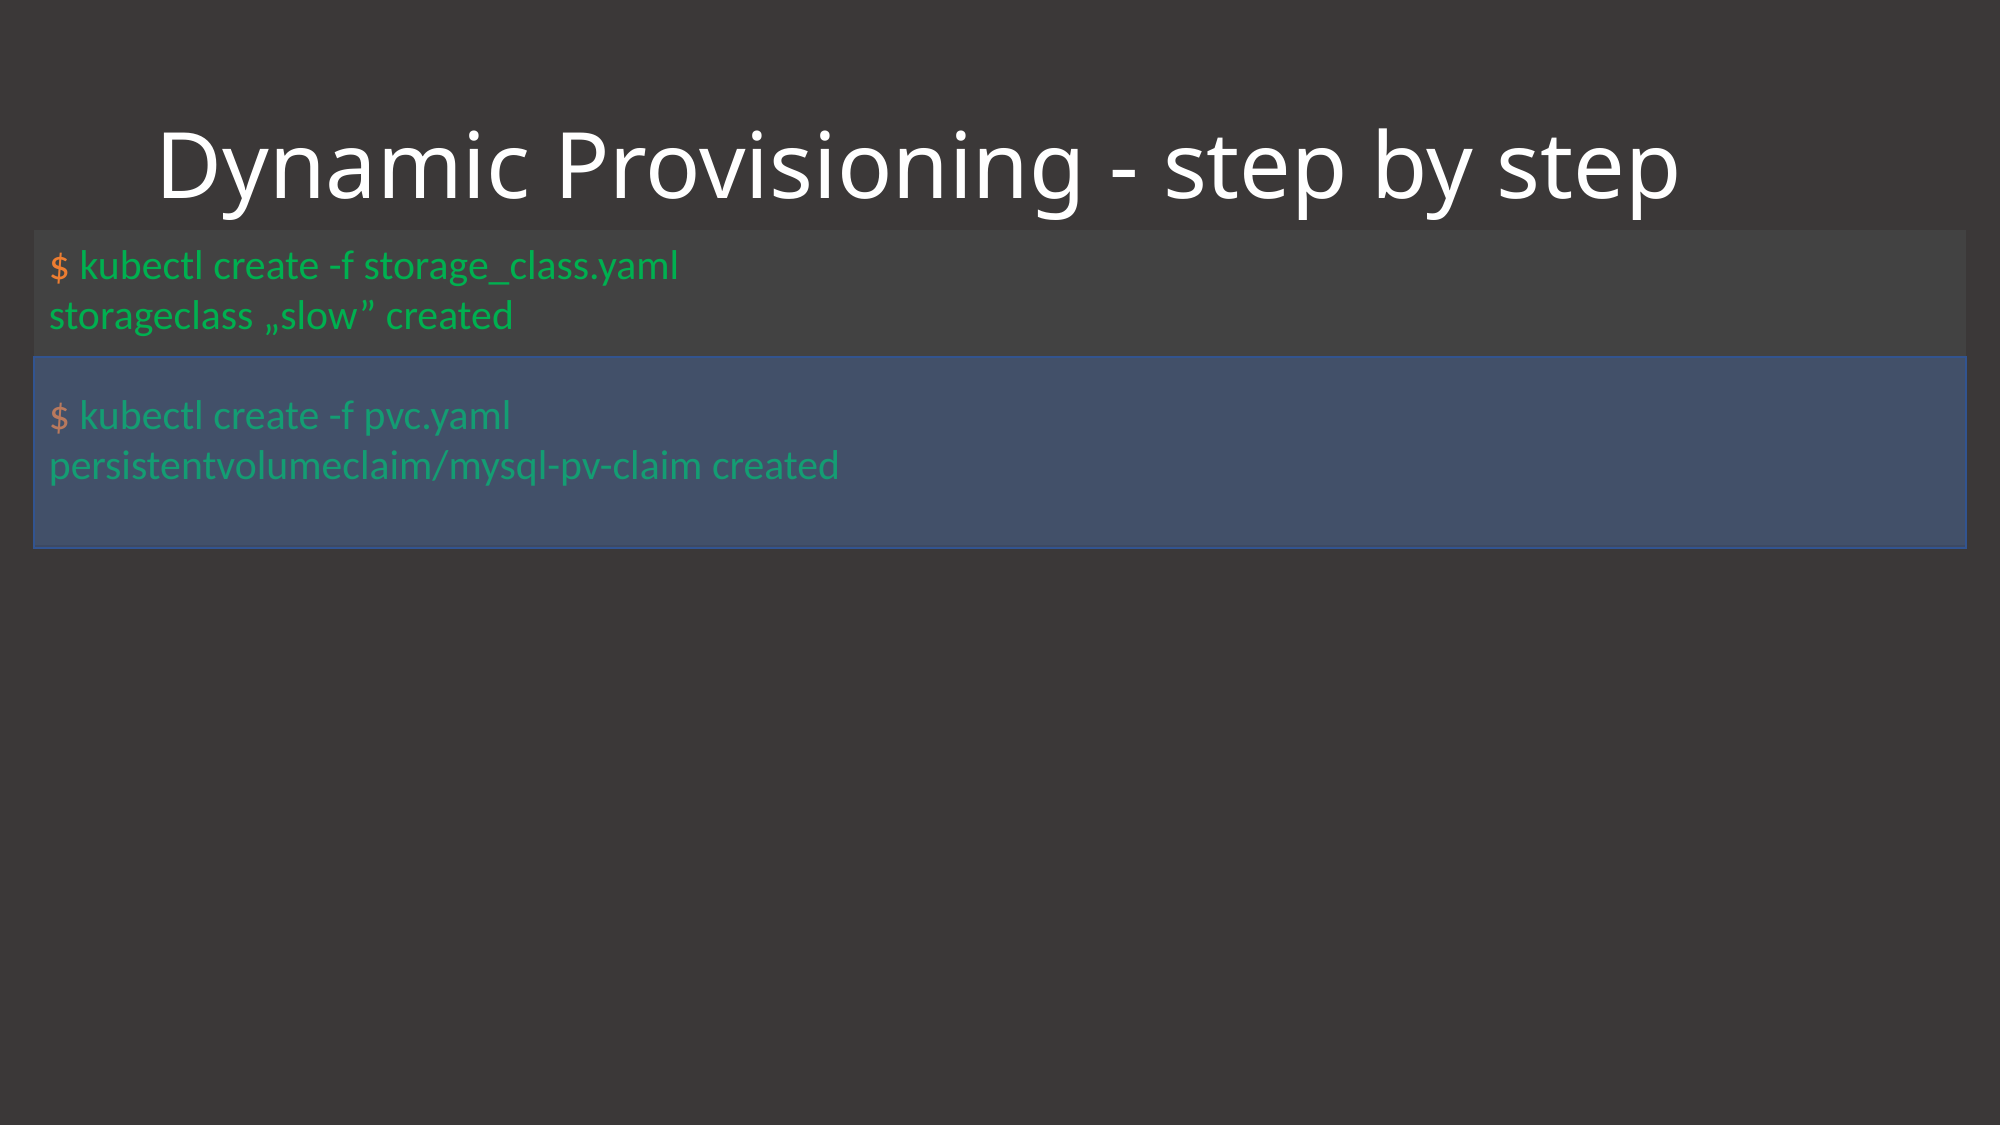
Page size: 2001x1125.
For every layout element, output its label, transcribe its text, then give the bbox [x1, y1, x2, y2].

title Dynamic Provisioning - step by step [140, 59, 1863, 230]
text_box $ kubectl create -f storage_class.yaml storageclass „slow” created $ kubectl create -f pvc.yaml persistentvolumeclaim/mysql-pv-claim created [34, 230, 1966, 356]
text_box [33, 356, 1967, 549]
